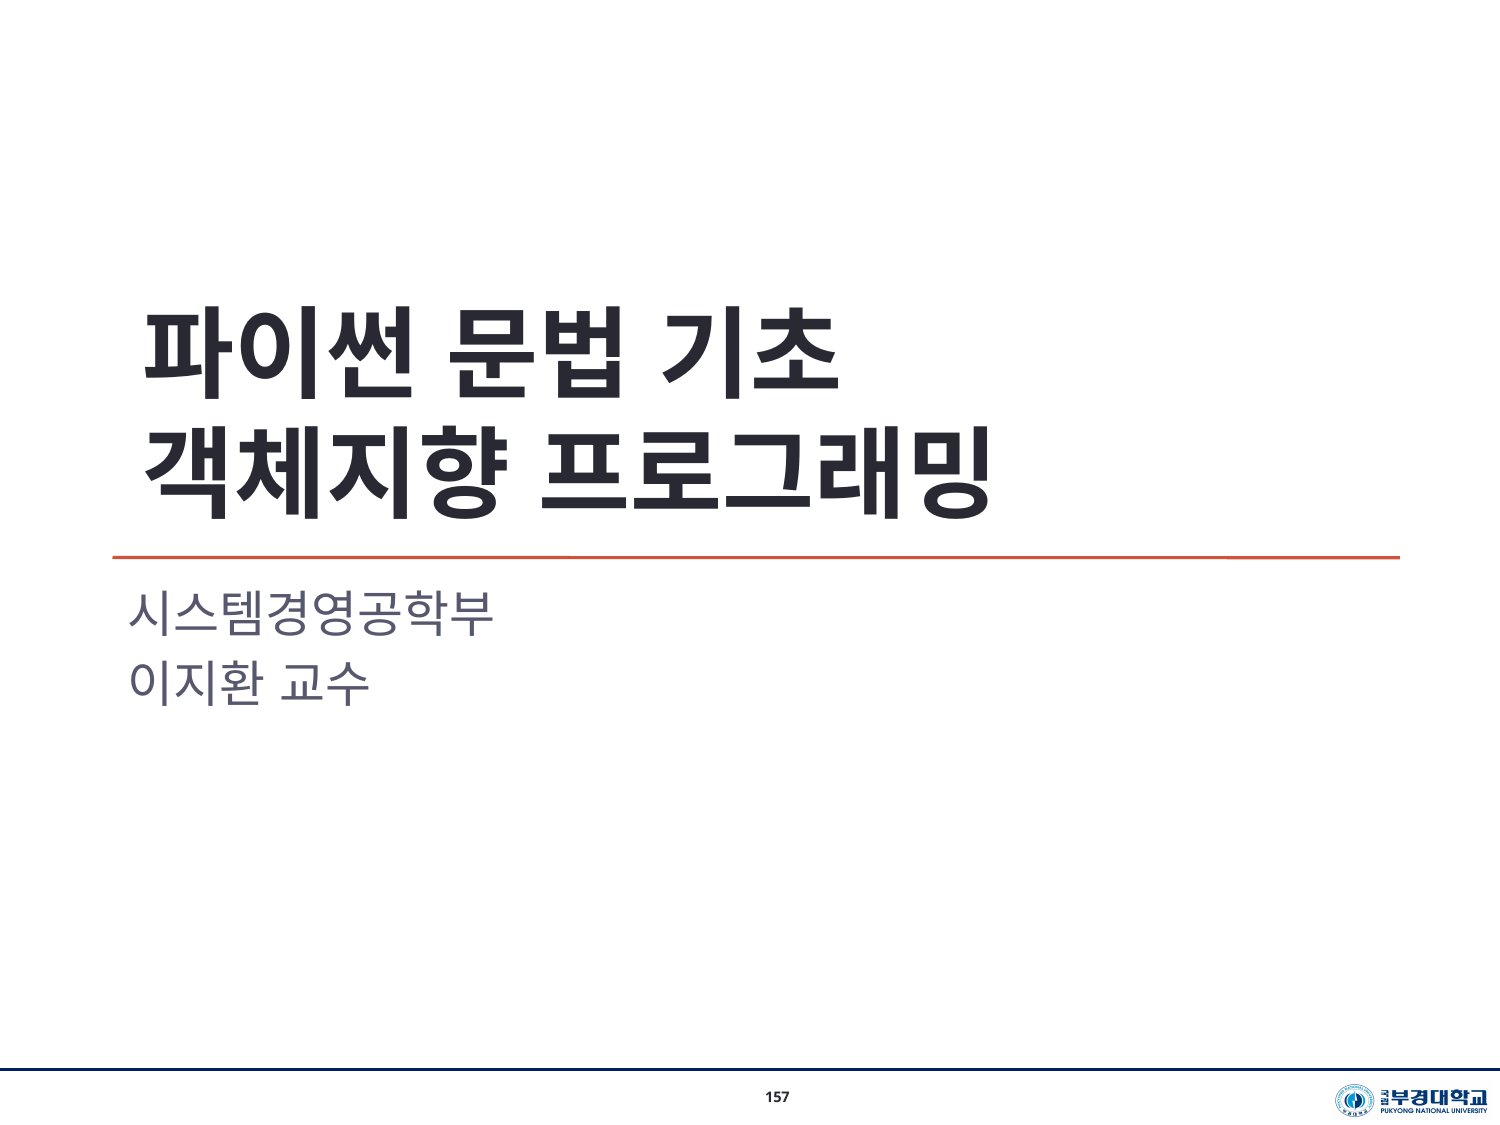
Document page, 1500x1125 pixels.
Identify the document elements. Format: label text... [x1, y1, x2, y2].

subtitle 시스템경영공학부 이지환 교수 [112, 575, 1163, 863]
picture [1330, 1079, 1495, 1121]
text_box 파이썬 문법 기초 객체지향 프로그래밍 [128, 283, 1500, 538]
